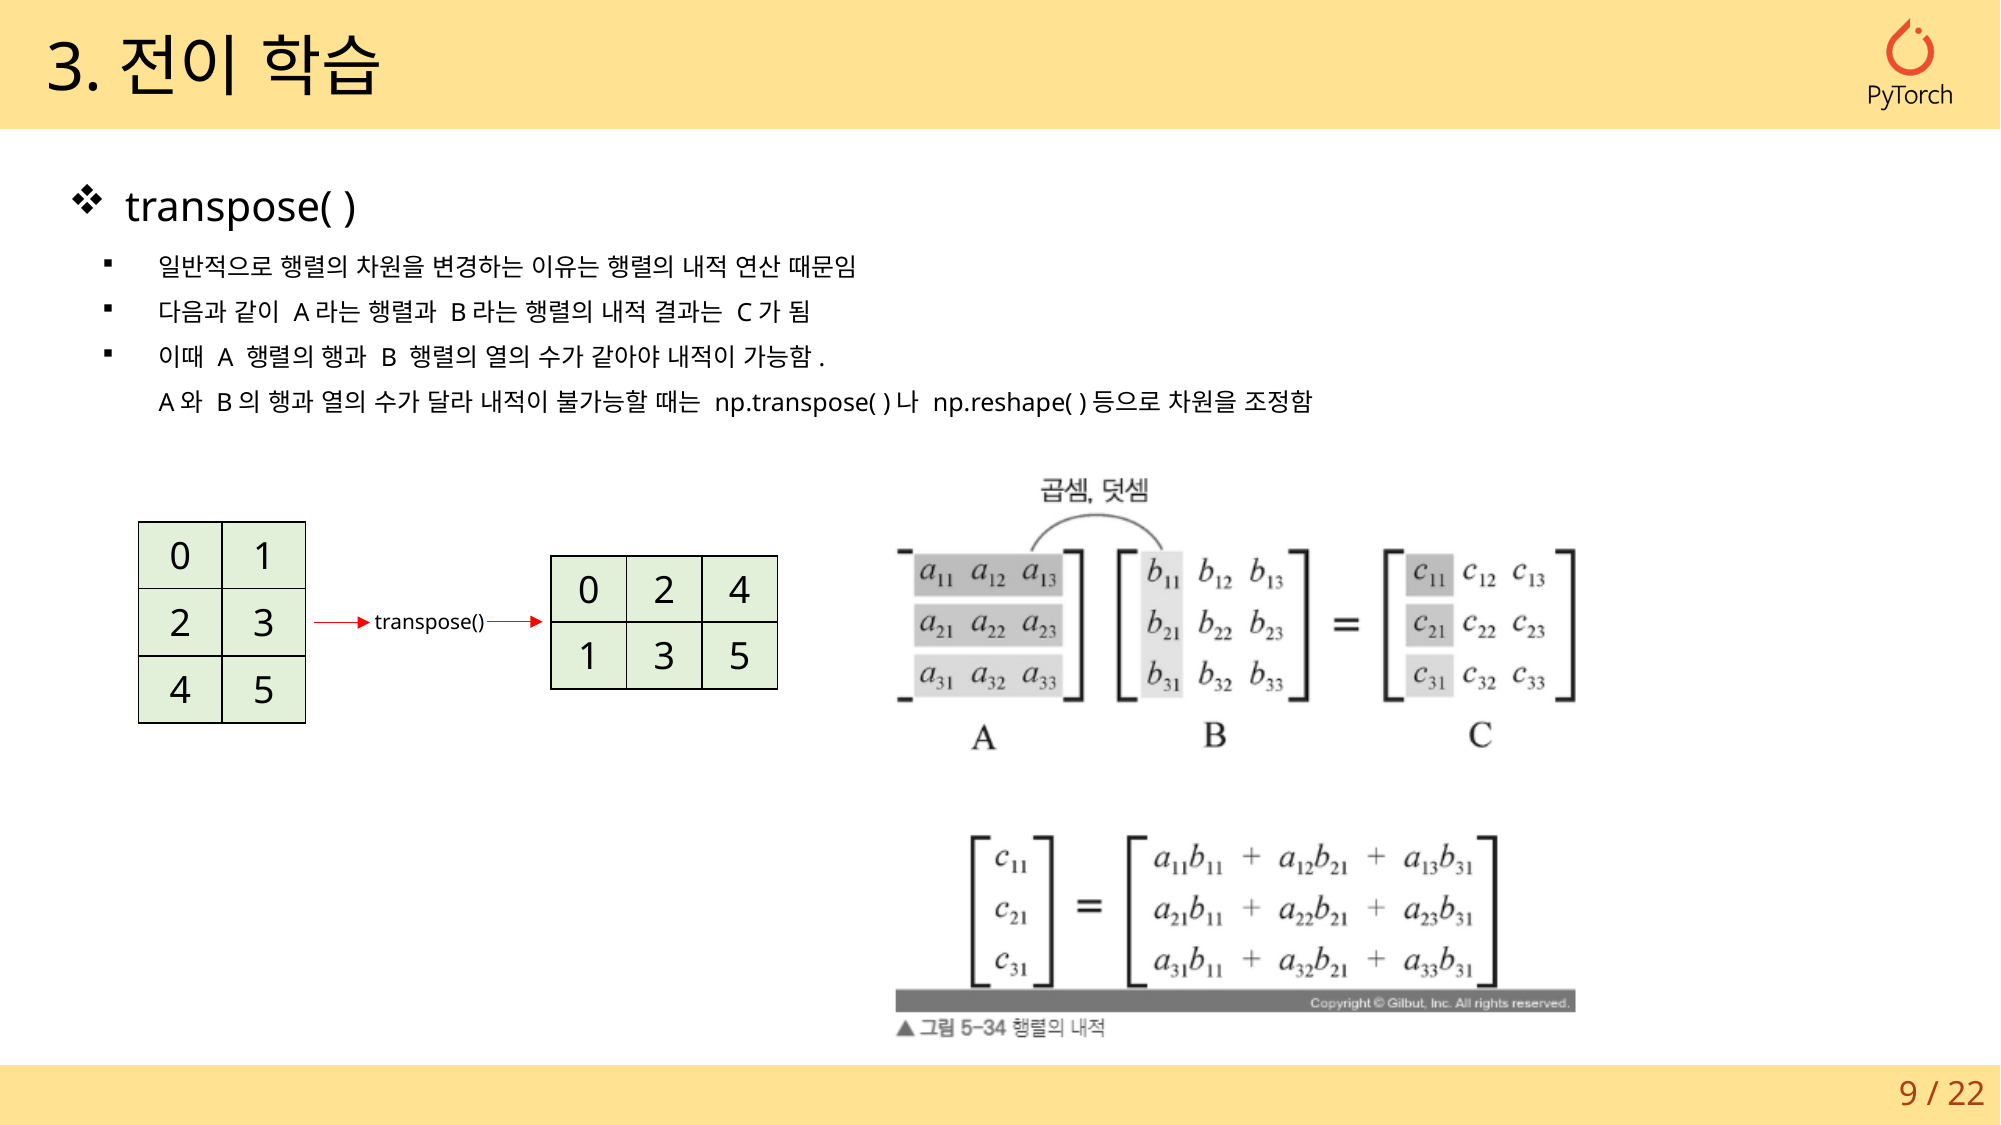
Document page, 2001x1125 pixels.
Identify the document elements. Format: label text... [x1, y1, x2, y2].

table_cell 4 [139, 657, 221, 722]
text_box transpose( ) [53, 147, 371, 238]
table_header 4 [703, 557, 777, 621]
table_cell 3 [223, 589, 305, 655]
slide_number 9 / 22 [1550, 1065, 2000, 1125]
table_cell 2 [139, 589, 221, 655]
table_cell 5 [703, 623, 777, 688]
table_header 2 [627, 557, 701, 621]
table_header 0 [552, 557, 626, 621]
text_box transpose() [359, 601, 500, 642]
picture [1867, 16, 1954, 113]
table_header 0 [139, 523, 221, 588]
table_cell 3 [627, 623, 701, 688]
picture [881, 455, 1618, 1050]
table_header 1 [223, 523, 305, 588]
text_box 3.전이 학습 [31, 16, 399, 112]
table_cell 5 [223, 657, 305, 722]
table_cell 1 [552, 623, 626, 688]
text_box 일반적으로 행렬의 차원을 변경하는 이유는 행렬의 내적 연산 때문임 다음과 같이 A라는 행렬과 B라는 행렬의 내적 결과는 C가 됨 이때 A 행렬의 행과 B 행렬의 열의 수가 같아야 내적이 가능함. A와 B의 행과 열의 수가 달라 내적이 불가능할 때는 np.transpose( )나 np.reshape( )등으로 차원을 조정함 [87, 229, 1329, 424]
